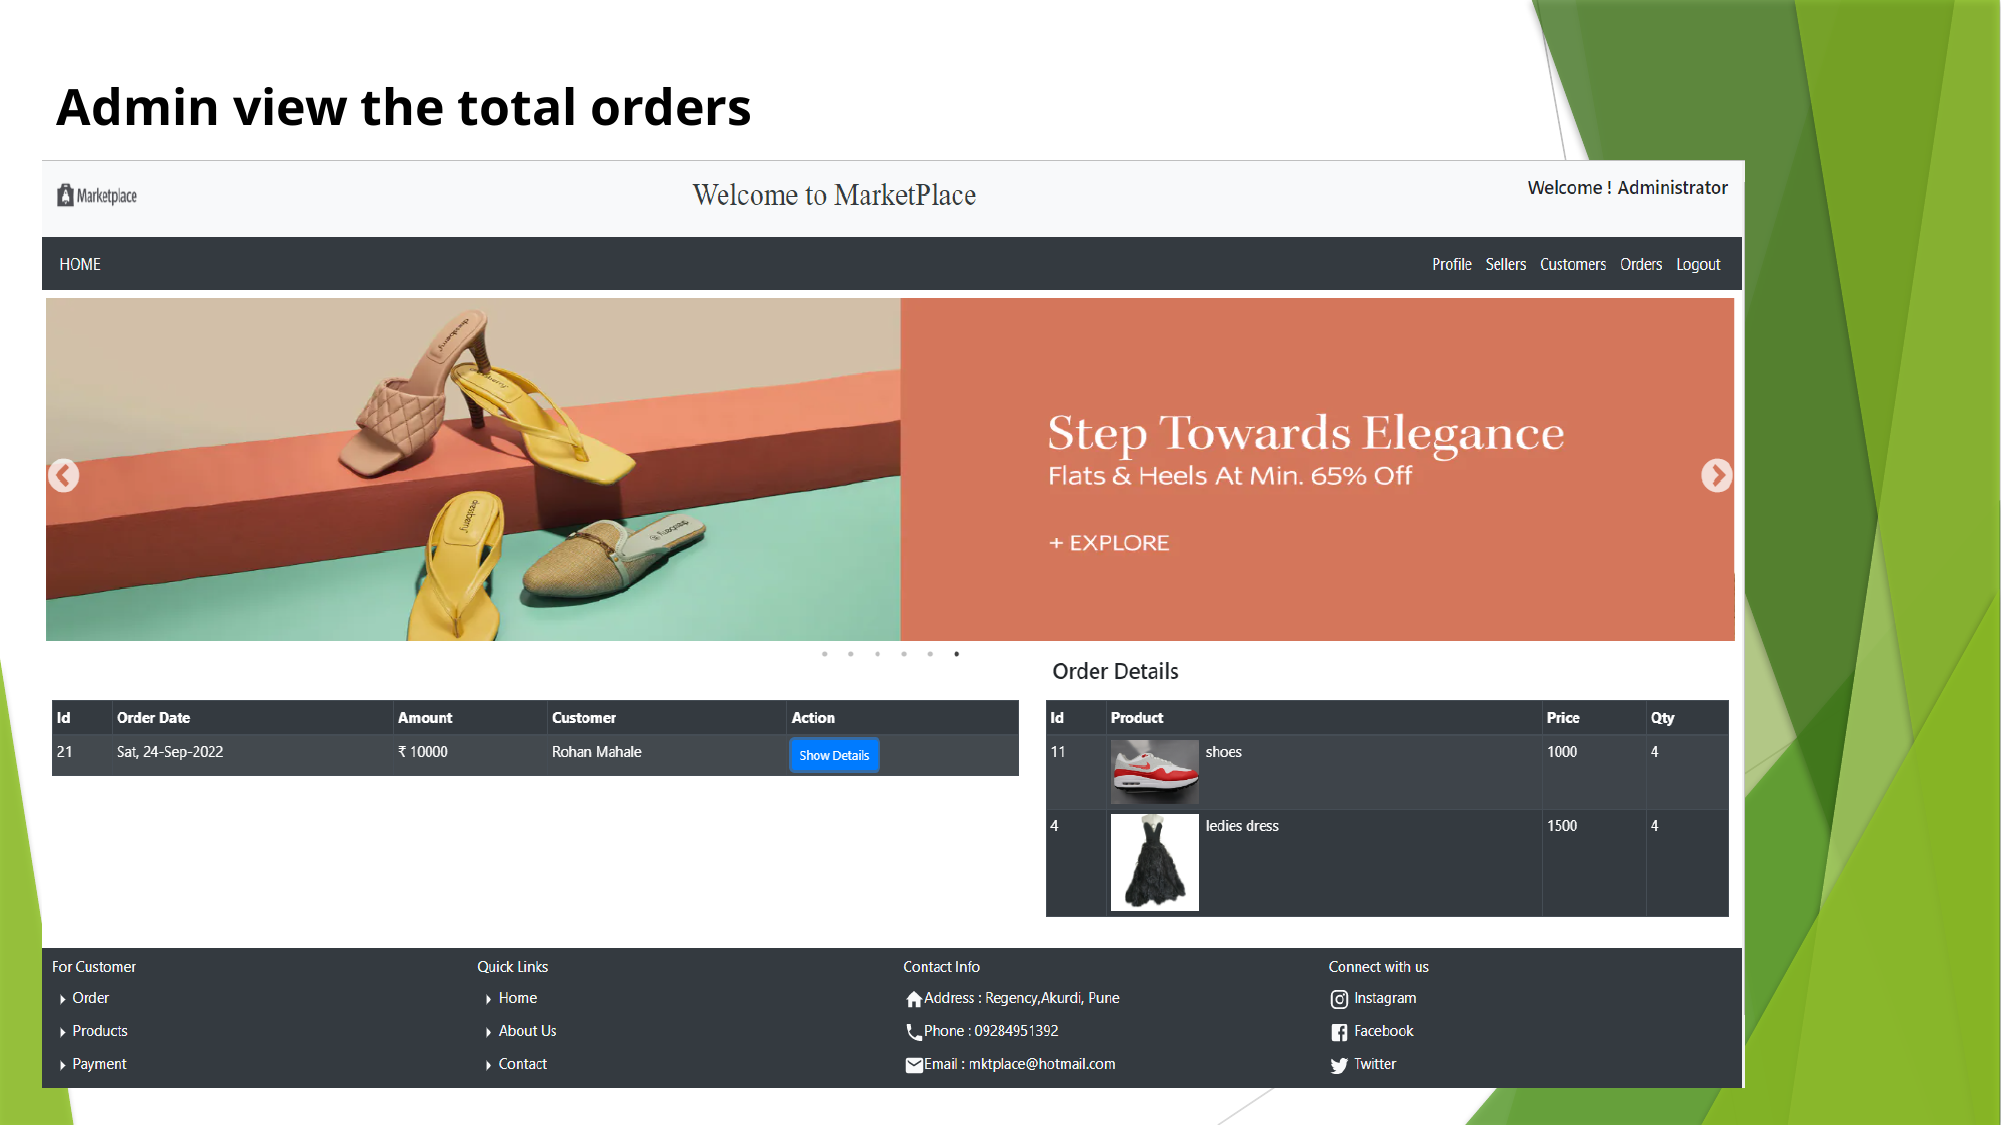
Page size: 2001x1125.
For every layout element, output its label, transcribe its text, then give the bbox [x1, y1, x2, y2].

picture [41, 160, 1746, 1089]
text_box Admin view the total orders [42, 67, 793, 160]
